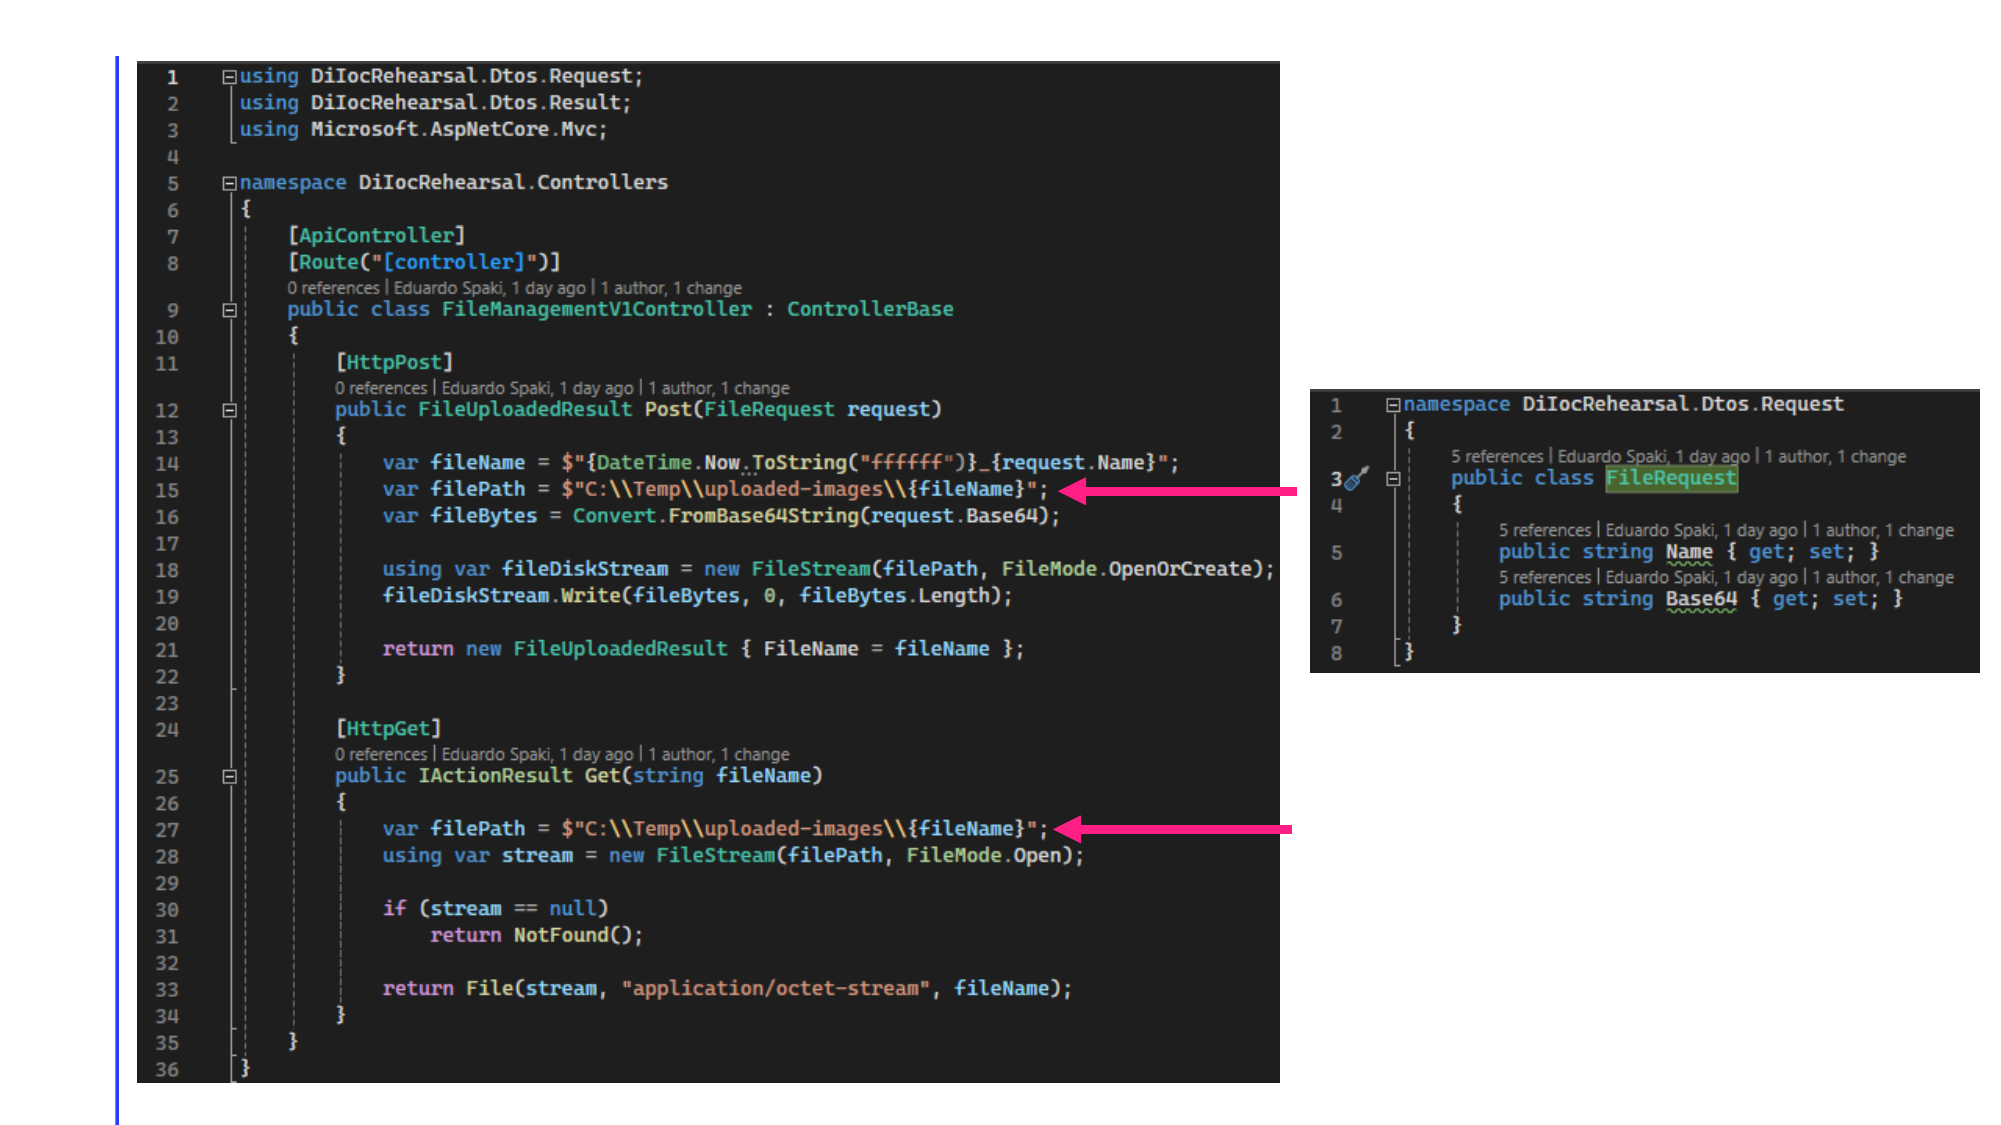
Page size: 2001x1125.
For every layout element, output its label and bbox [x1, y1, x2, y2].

picture [137, 61, 1280, 1083]
picture [1310, 389, 1980, 673]
